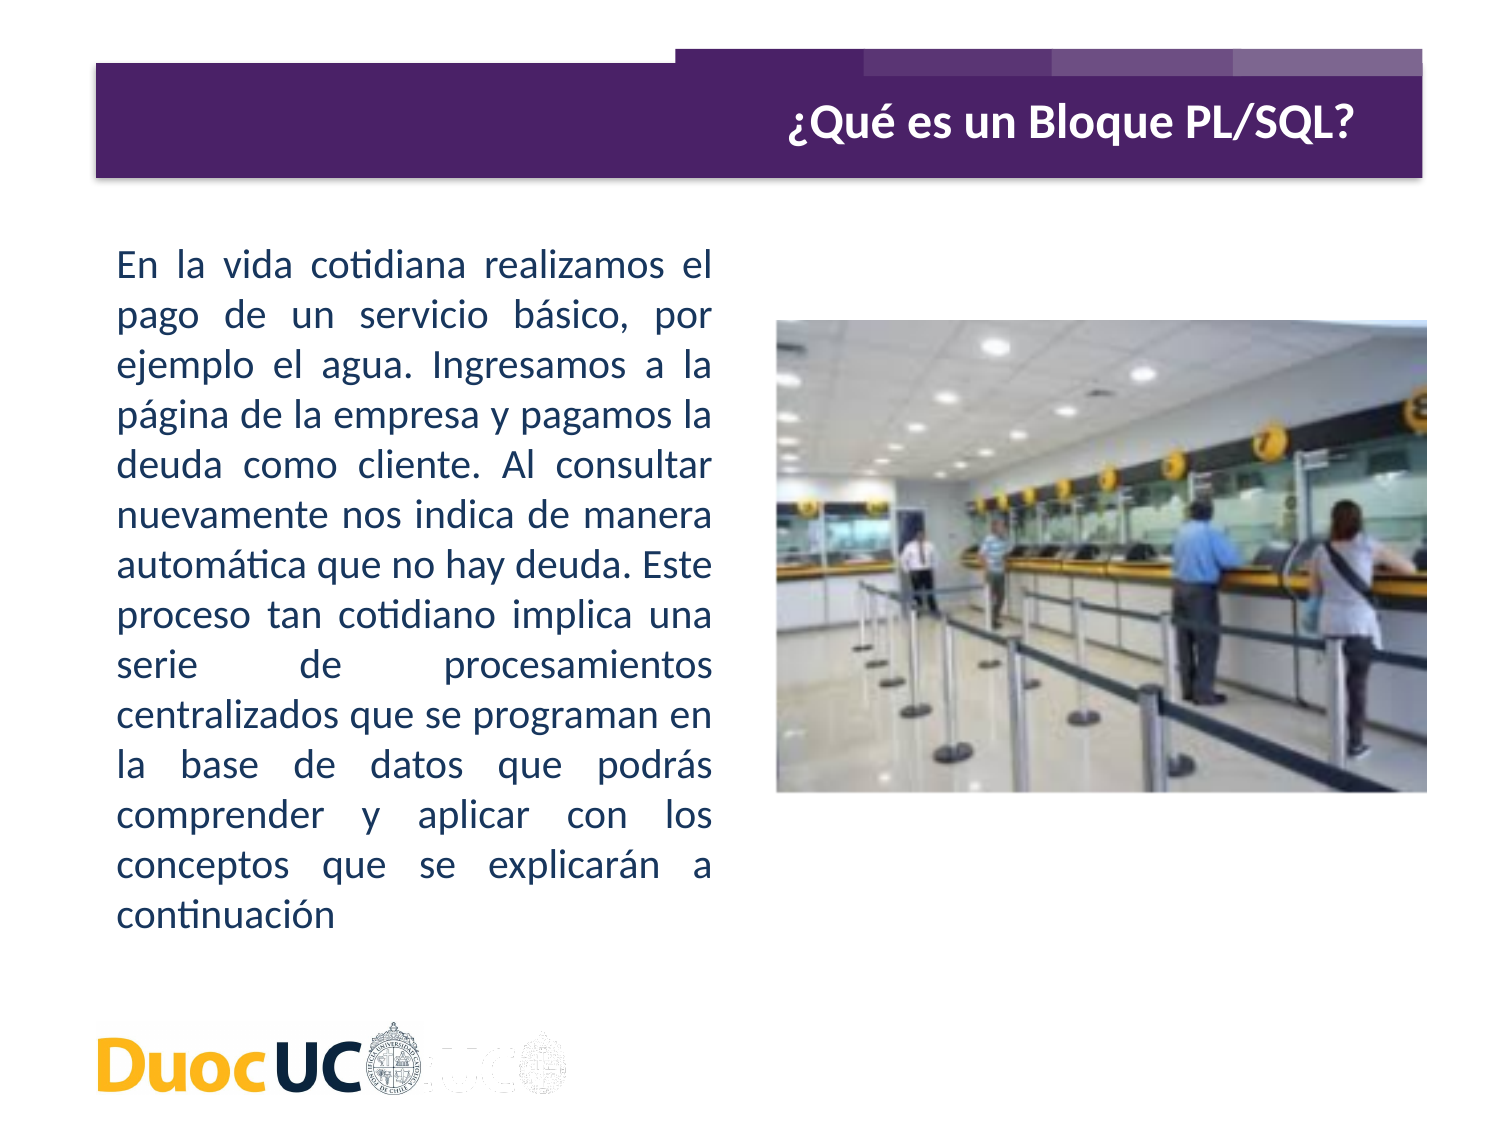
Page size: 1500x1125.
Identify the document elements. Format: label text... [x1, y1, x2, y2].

text_box ¿Qué es un Bloque PL/SQL? [727, 81, 1427, 157]
text_box En la vida cotidiana realizamos el pago de un servicio básico, por ejemplo el agua. Ingresamos a la página de la empresa y pagamos la deuda como cliente. Al consultar nuevamente nos indica de manera automática que no hay deuda. Este proceso tan cotidiano implica una serie de procesamientos centralizados que se programan en la base de datos que podrás comprender y aplicar con los conceptos que se explicarán a continuación [101, 229, 728, 952]
picture [96, 1021, 566, 1095]
picture [771, 320, 1427, 796]
